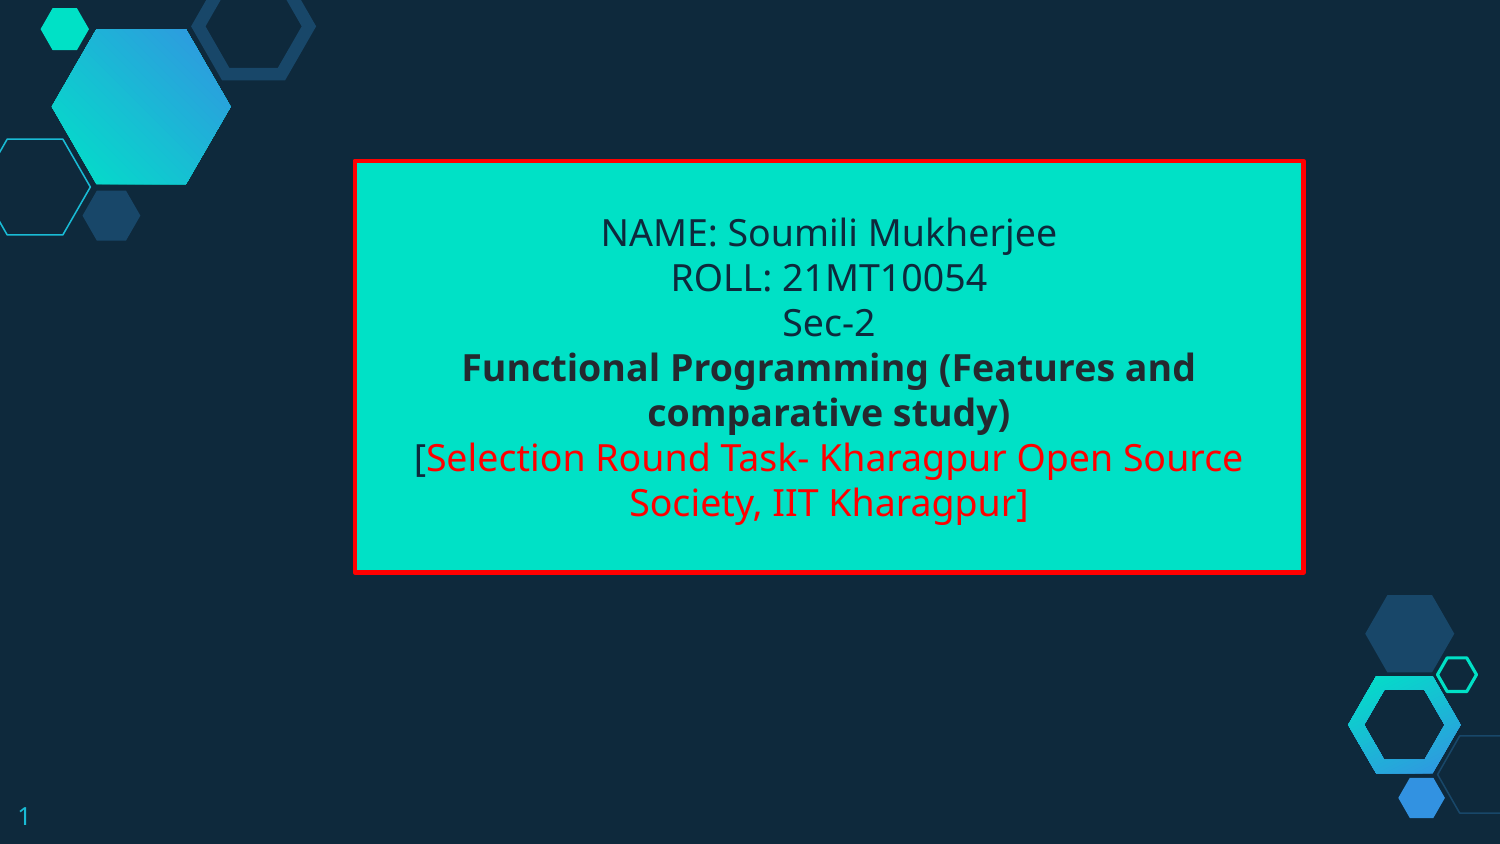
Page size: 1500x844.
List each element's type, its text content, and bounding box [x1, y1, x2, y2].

text_box NAME: Soumili Mukherjee ROLL: 21MT10054 Sec-2 Functional Programming (Features and comparative study) [Selection Round Task- Kharagpur Open Source Society, IIT Kharagpur] [353, 159, 1306, 575]
slide_number 1 [2, 785, 93, 844]
